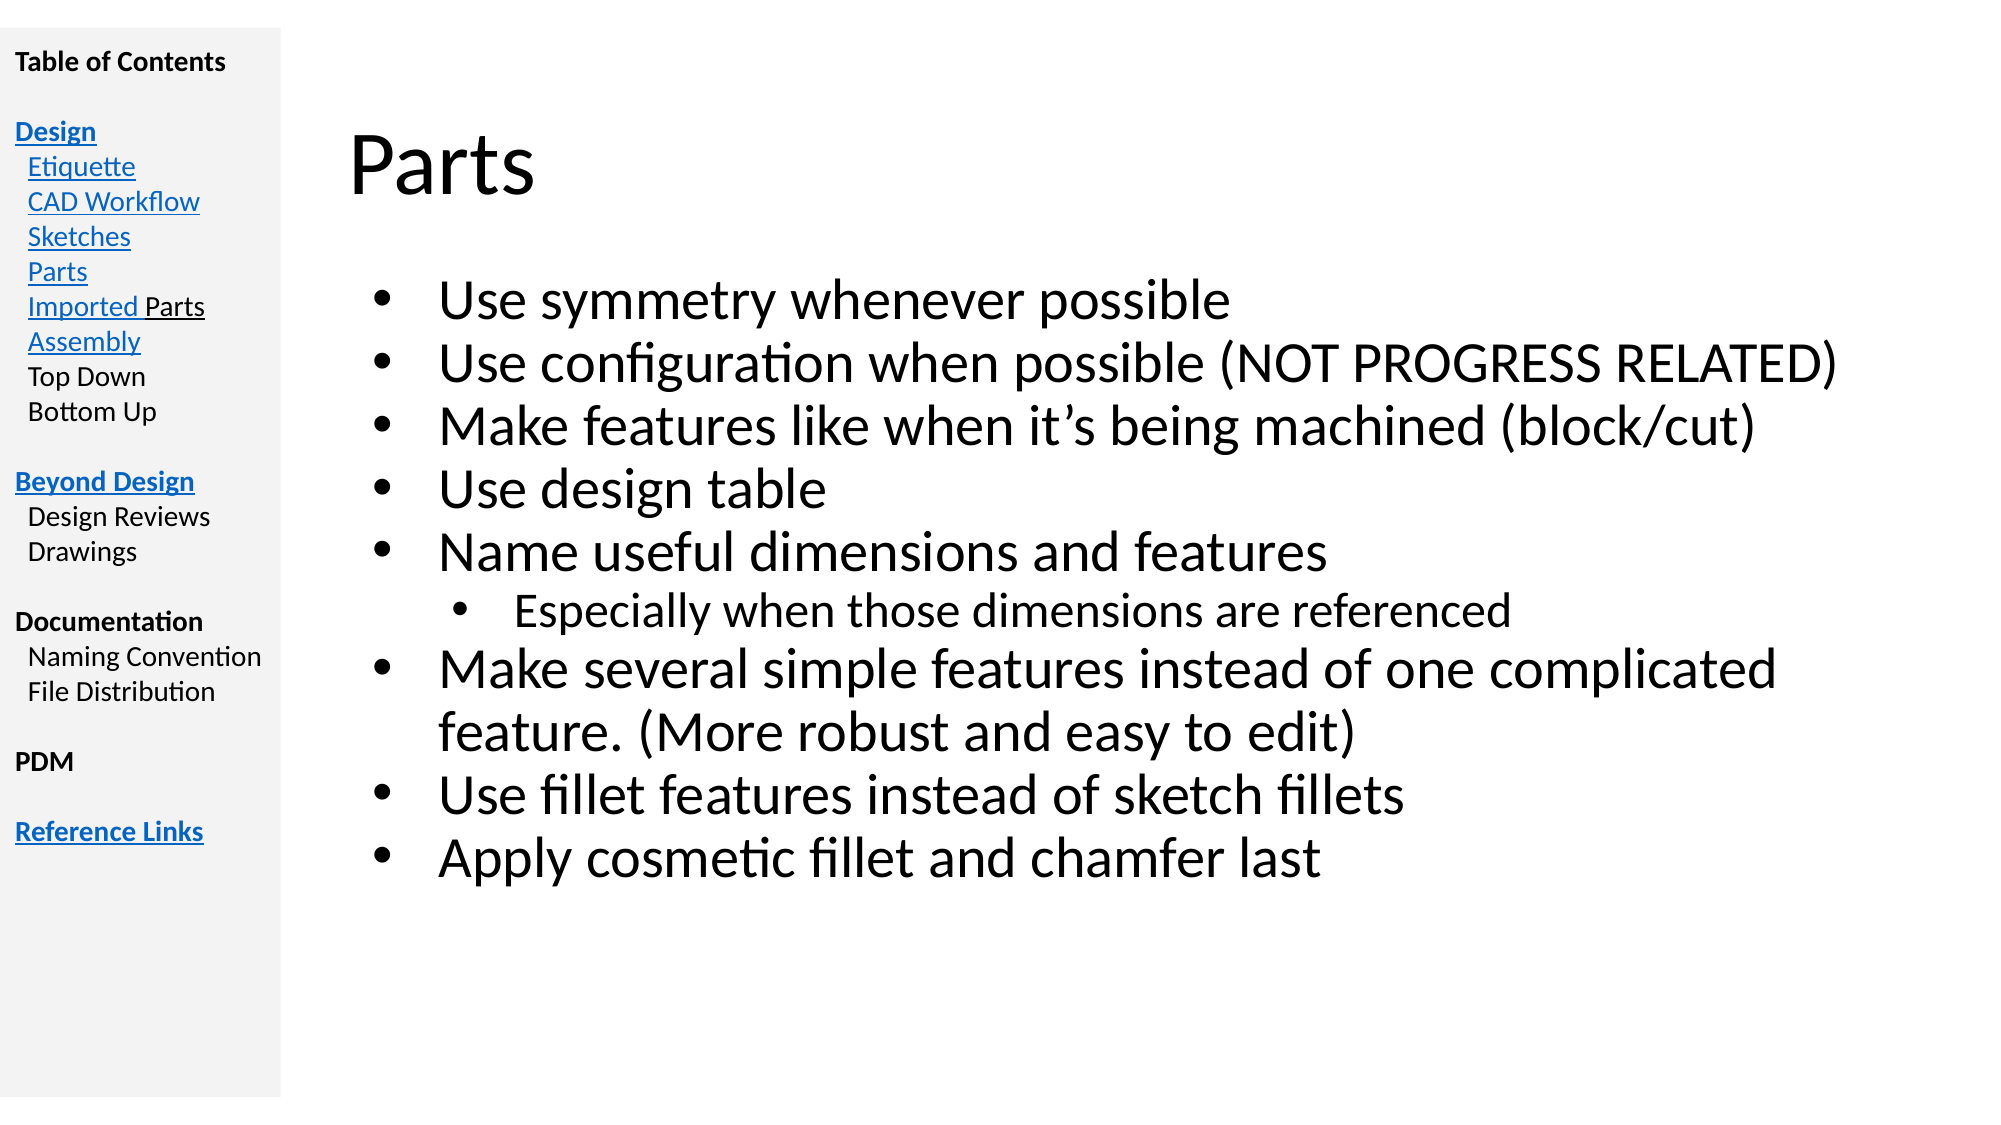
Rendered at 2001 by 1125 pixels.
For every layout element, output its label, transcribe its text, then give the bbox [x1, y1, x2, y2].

list Use symmetry whenever possible Use configuration when possible (NOT PROGRESS RELATED) Make features like when it’s being machined (block/cut) Use design table Name useful dimensions and features Especially when those dimensions are referenced Make several simple features instead of one complicated feature. (More robust and easy to edit) Use fillet features instead of sketch fillets Apply cosmetic fillet and chamfer last [348, 261, 1909, 976]
title Parts [333, 56, 1840, 274]
